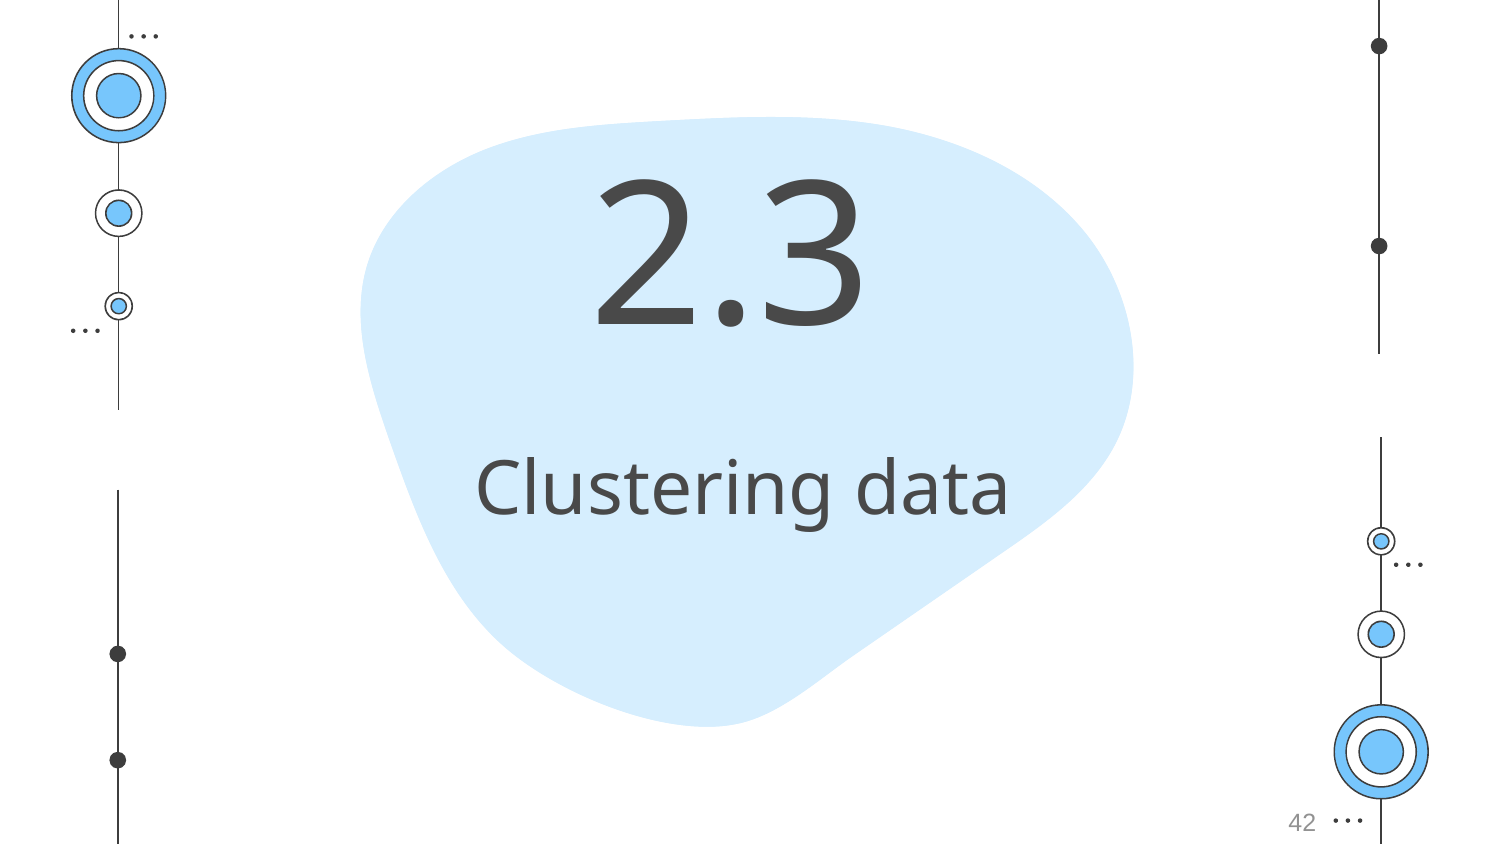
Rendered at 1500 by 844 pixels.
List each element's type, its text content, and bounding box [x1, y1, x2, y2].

title Clustering data [426, 418, 1060, 551]
slide_number 42 [993, 798, 1332, 844]
title 2.3 [487, 203, 975, 380]
